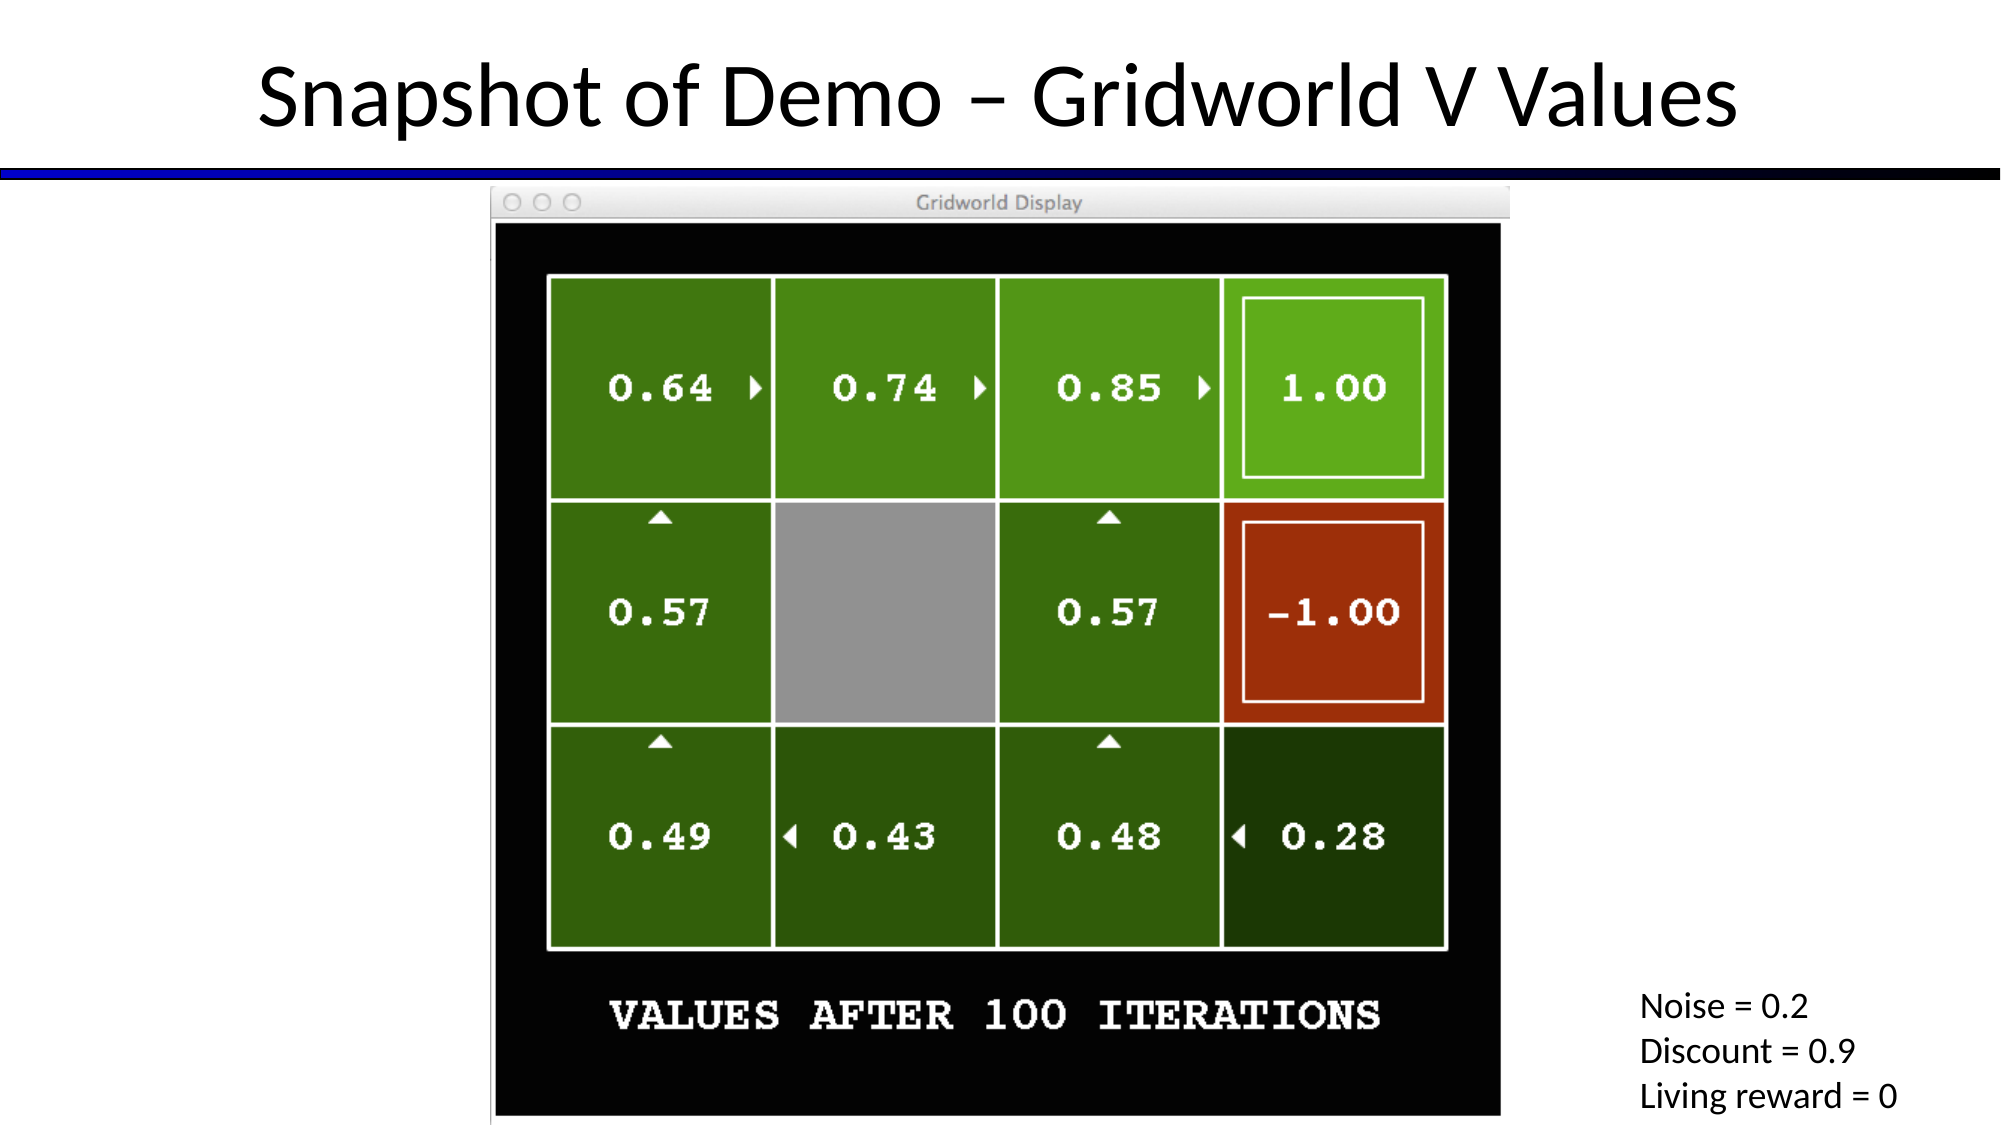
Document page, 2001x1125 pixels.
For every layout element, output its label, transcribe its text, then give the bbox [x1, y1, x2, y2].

title Snapshot of Demo – Gridworld V Values [0, 0, 2000, 184]
picture [489, 185, 1511, 1125]
text_box Noise = 0.2 Discount = 0.9 Living reward = 0 [1624, 973, 2000, 1124]
